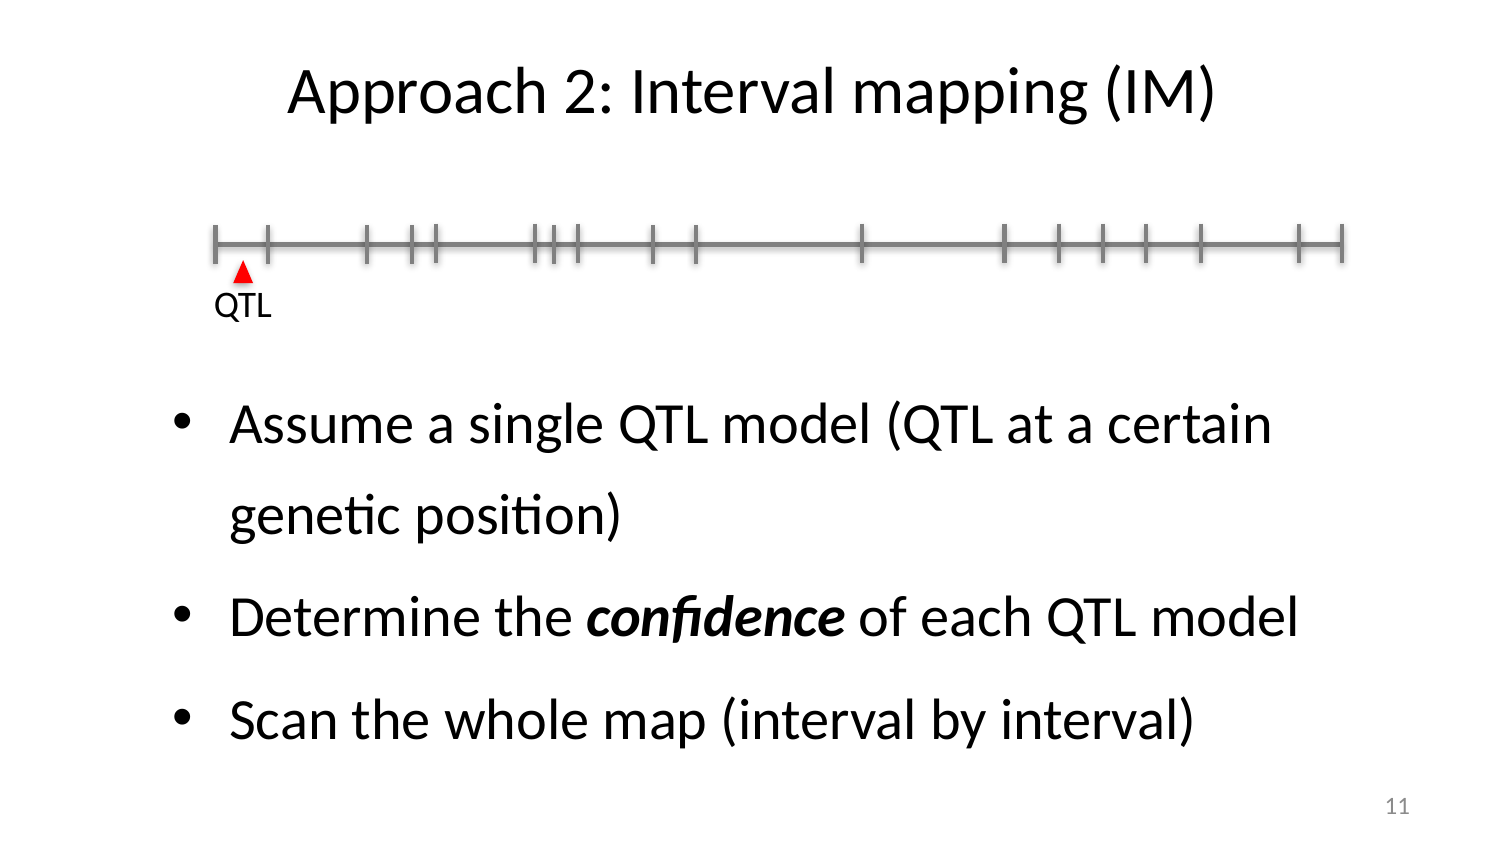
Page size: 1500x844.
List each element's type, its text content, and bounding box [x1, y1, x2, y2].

list Assume a single QTL model (QTL at a certain genetic position) Determine the confidence of each QTL model Scan the whole map (interval by interval) [157, 356, 1400, 745]
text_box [197, 259, 289, 334]
slide_number 11 [1074, 782, 1425, 827]
title Approach 2: Interval mapping (IM) [78, 16, 1428, 158]
